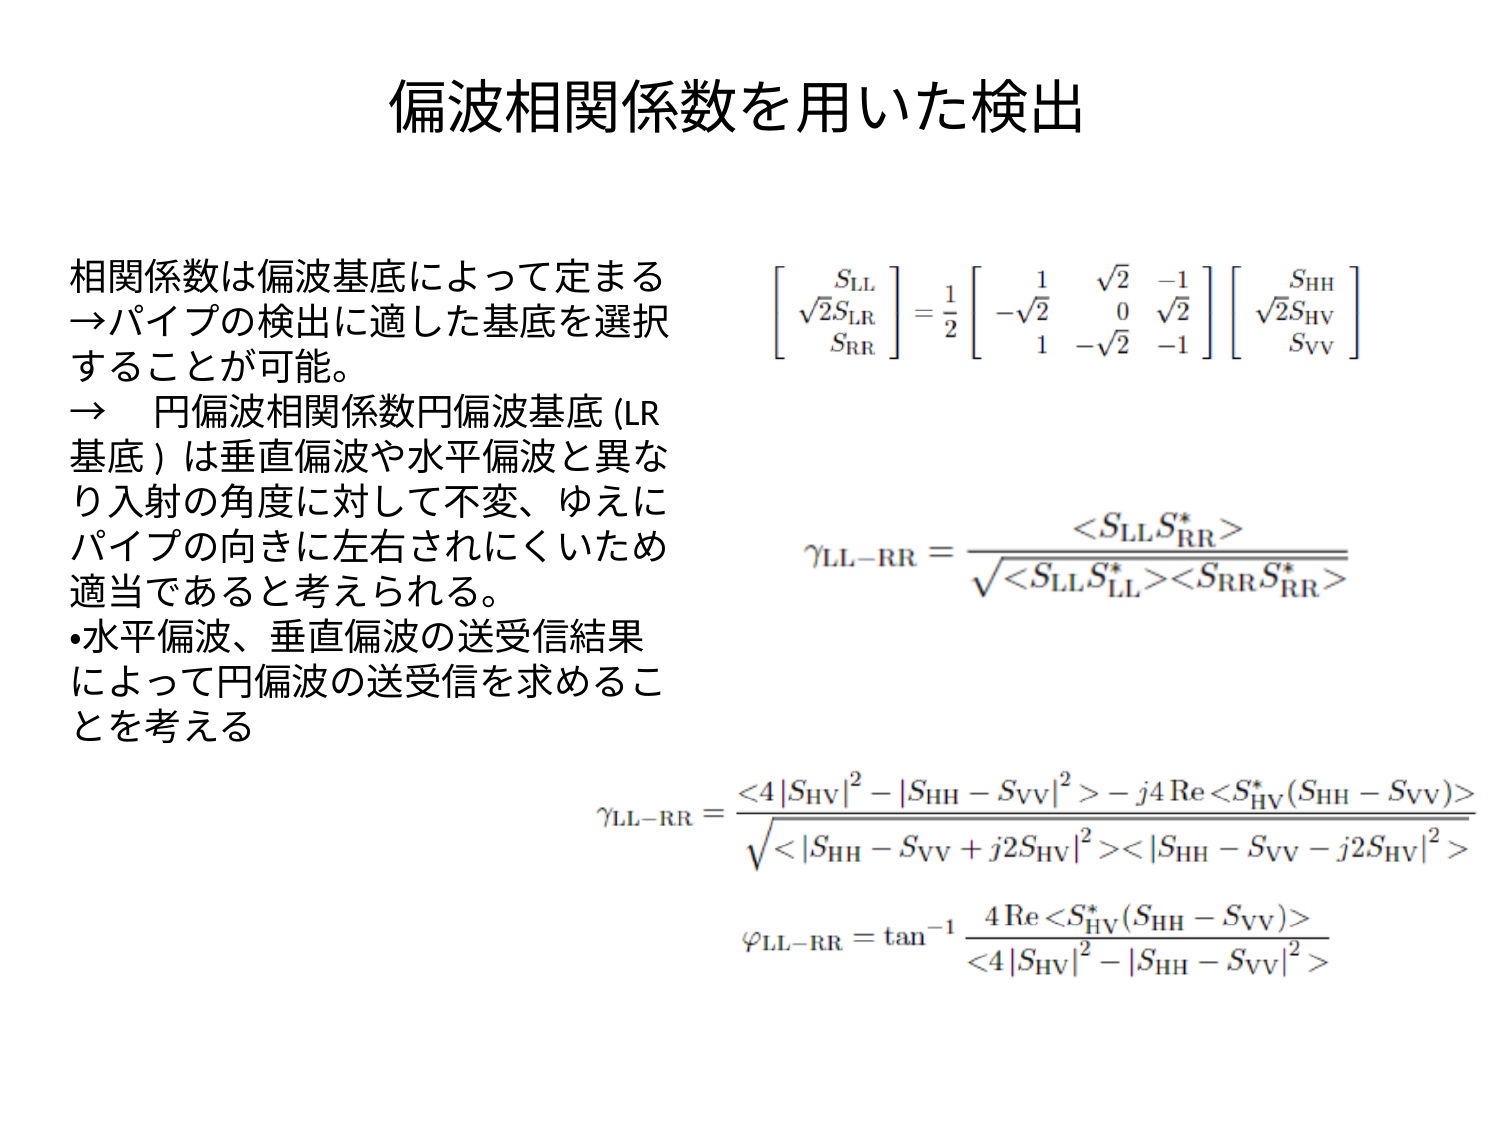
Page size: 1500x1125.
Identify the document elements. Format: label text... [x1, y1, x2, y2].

picture [587, 751, 1500, 988]
text_box 偏波相関係数を用いた検出 [373, 62, 1132, 148]
text_box 相関係数は偏波基底によって定まる→パイプの検出に適した基底を選択することが可能。 → 円偏波相関係数円偏波基底(LR基底) は垂直偏波や水平偏波と異なり入射の角度に対して不変、ゆえにパイプの向きに左右されにくいため適当であると考えられる。 ・水平偏波、垂直偏波の送受信結果によって円偏波の送受信を求めることを考える [54, 245, 692, 756]
picture [770, 488, 1408, 607]
picture [770, 237, 1408, 374]
